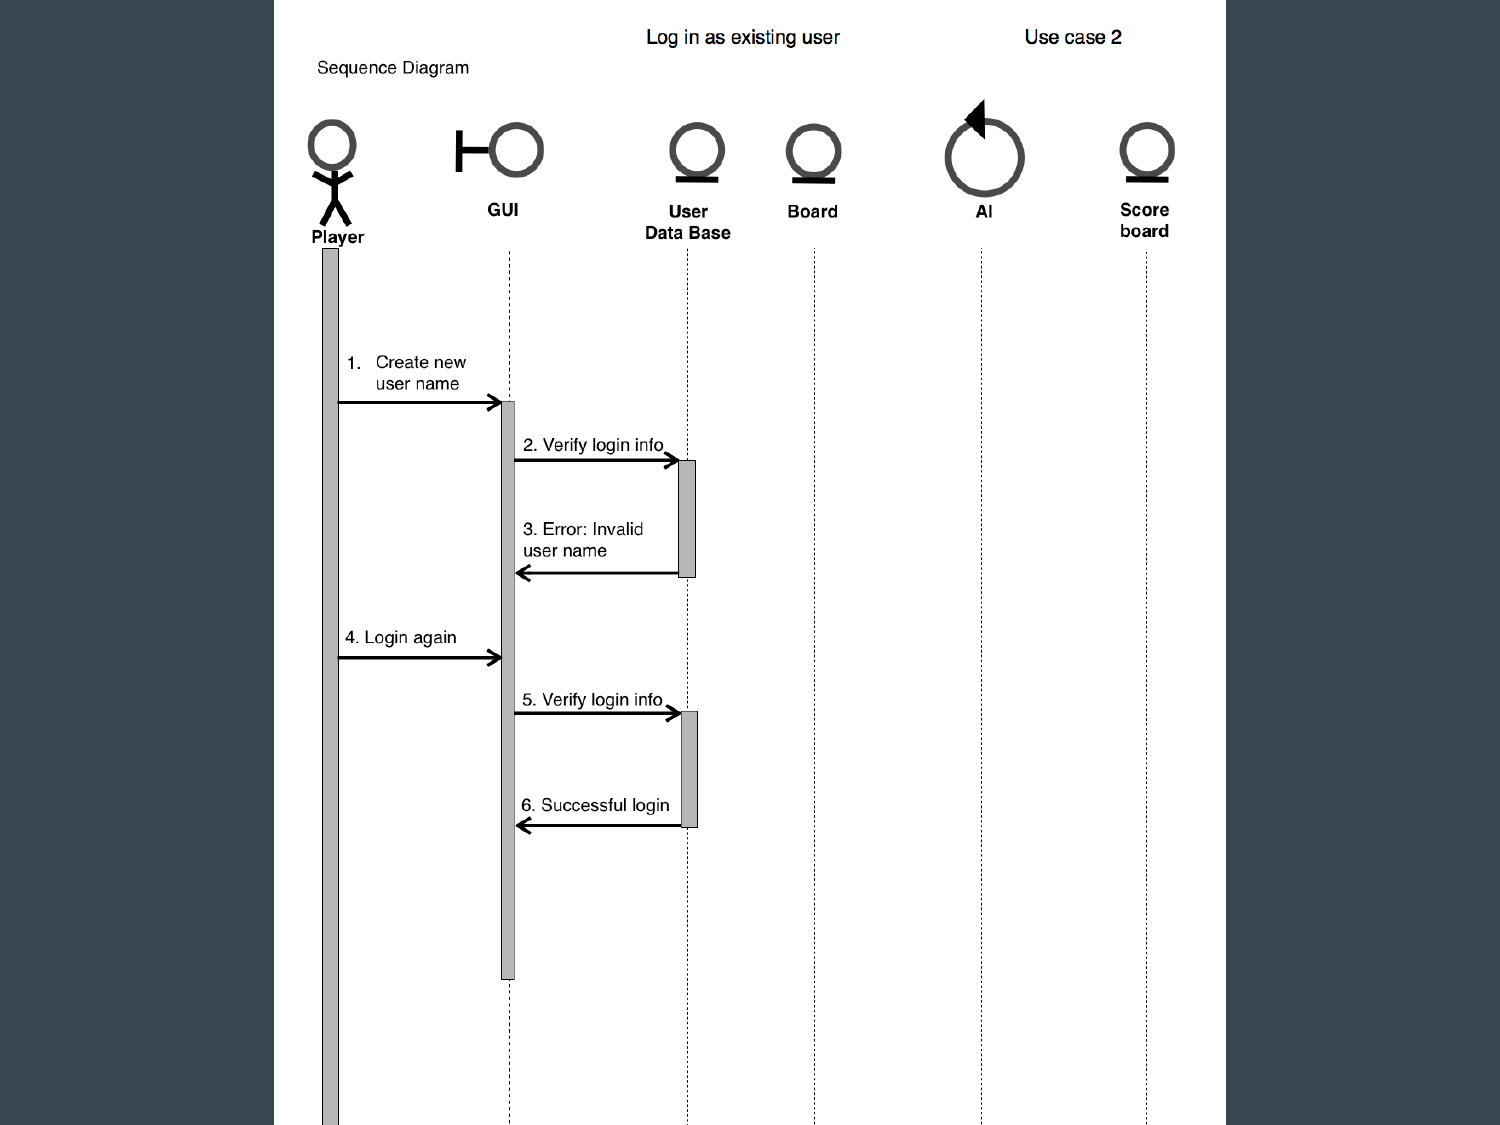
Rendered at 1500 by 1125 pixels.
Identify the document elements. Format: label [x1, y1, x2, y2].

picture [274, 0, 1226, 1125]
